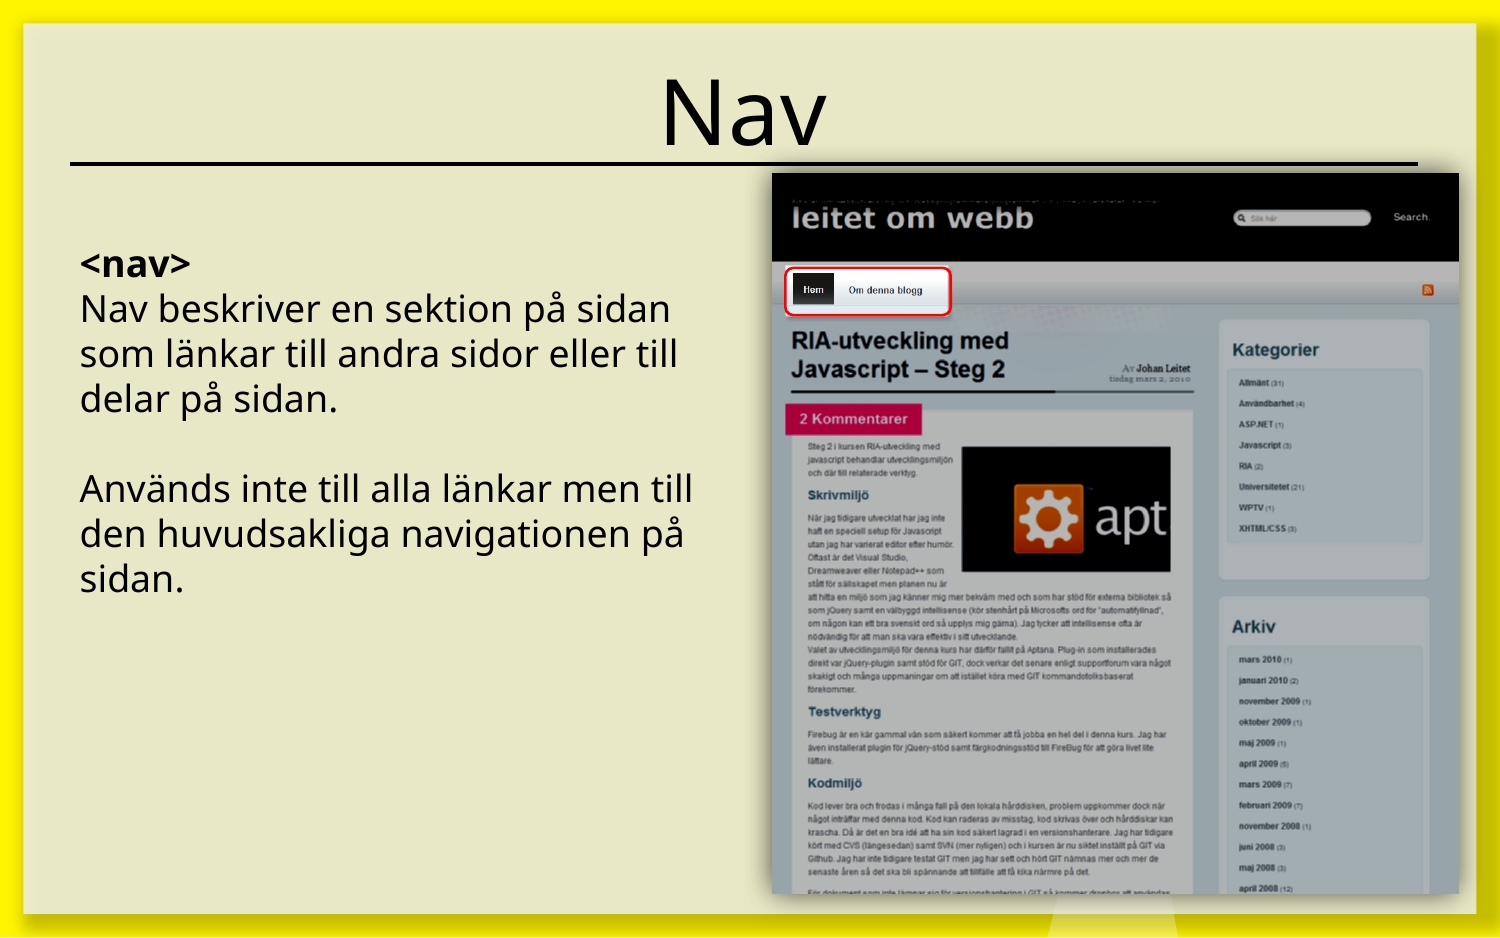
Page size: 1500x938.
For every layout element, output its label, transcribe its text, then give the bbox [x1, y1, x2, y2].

text_box <nav> Nav beskriver en sektion på sidan som länkar till andra sidor eller till delar på sidan. Används inte till alla länkar men till den huvudsakliga navigationen på sidan. [64, 232, 739, 608]
title Nav [105, 46, 1381, 174]
picture [772, 173, 1459, 895]
